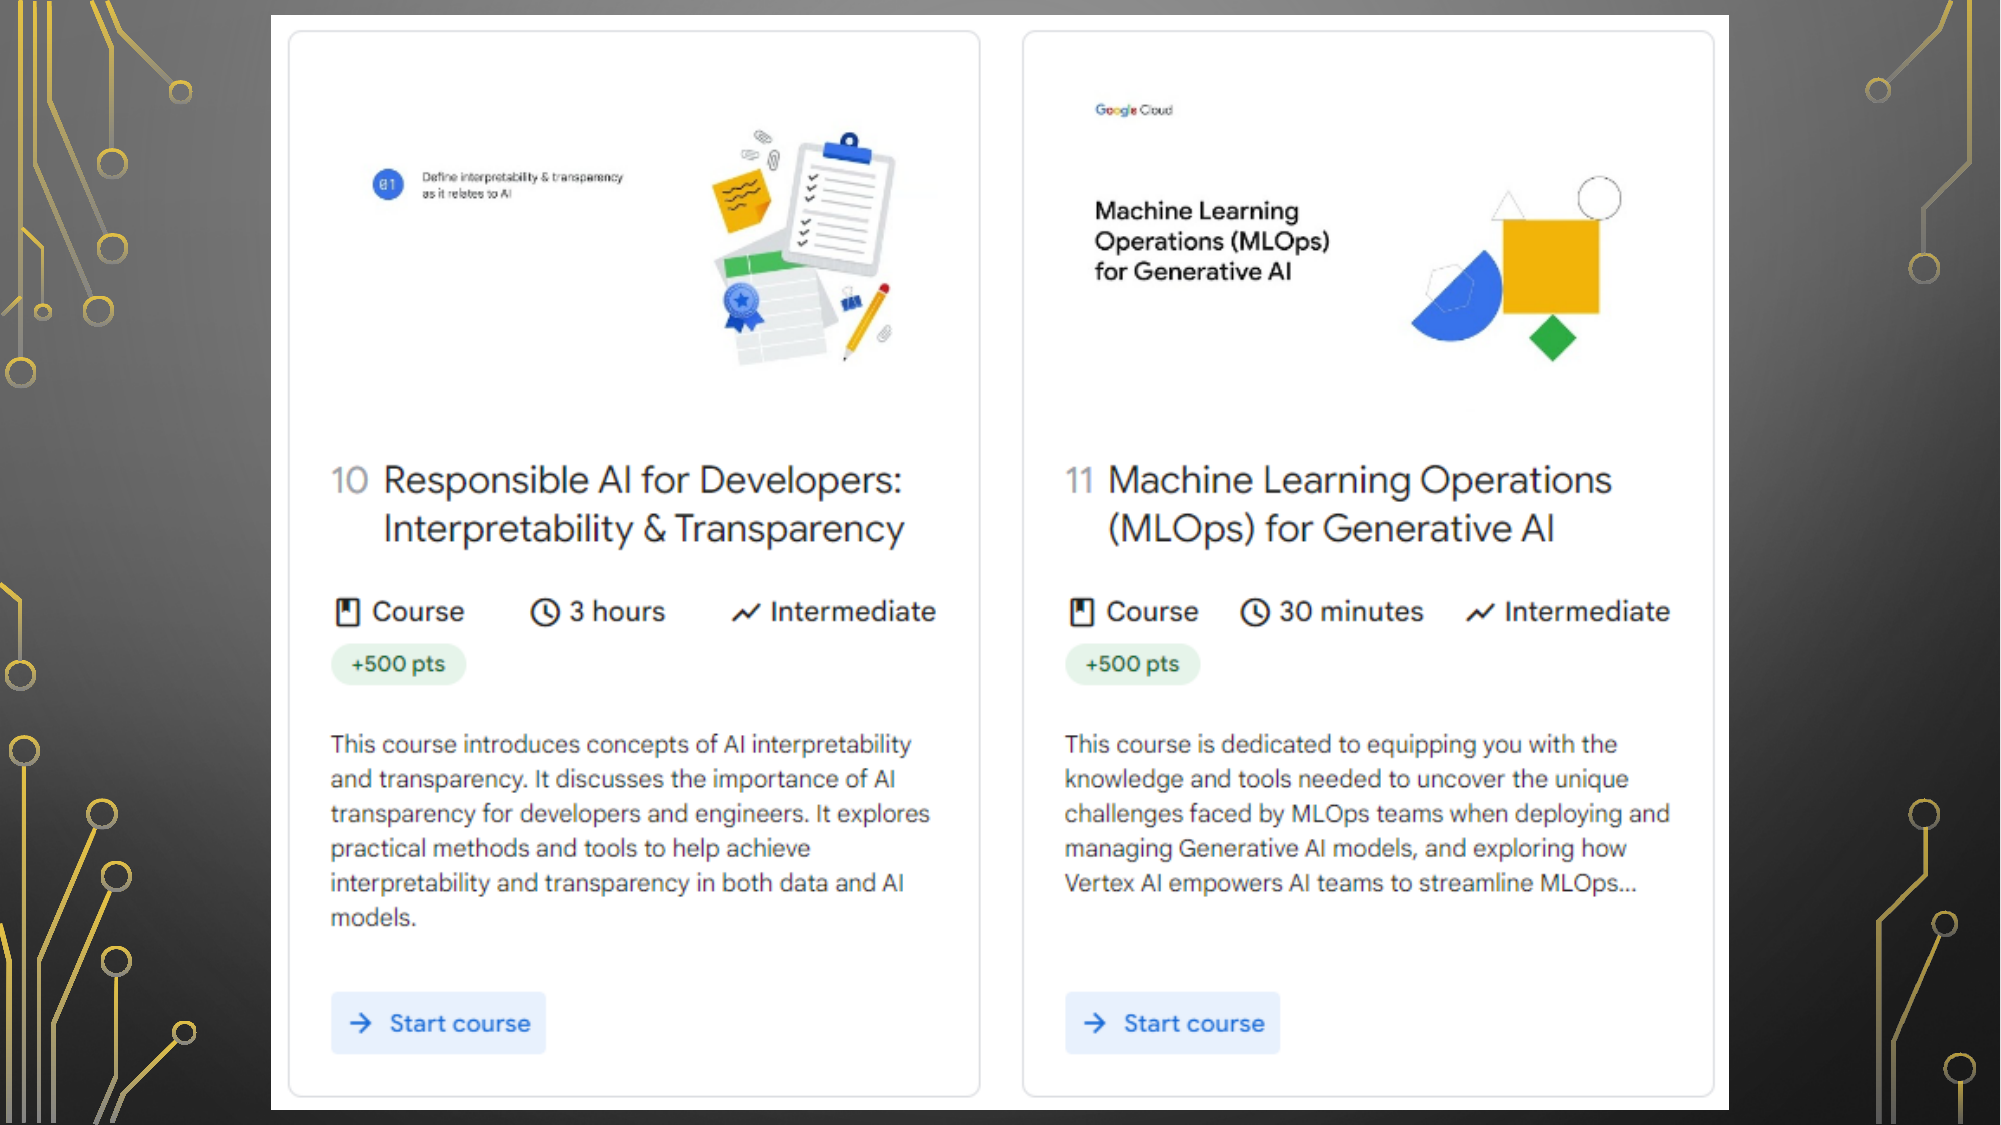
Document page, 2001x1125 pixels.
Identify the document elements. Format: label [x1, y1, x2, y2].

picture [270, 15, 1729, 1110]
